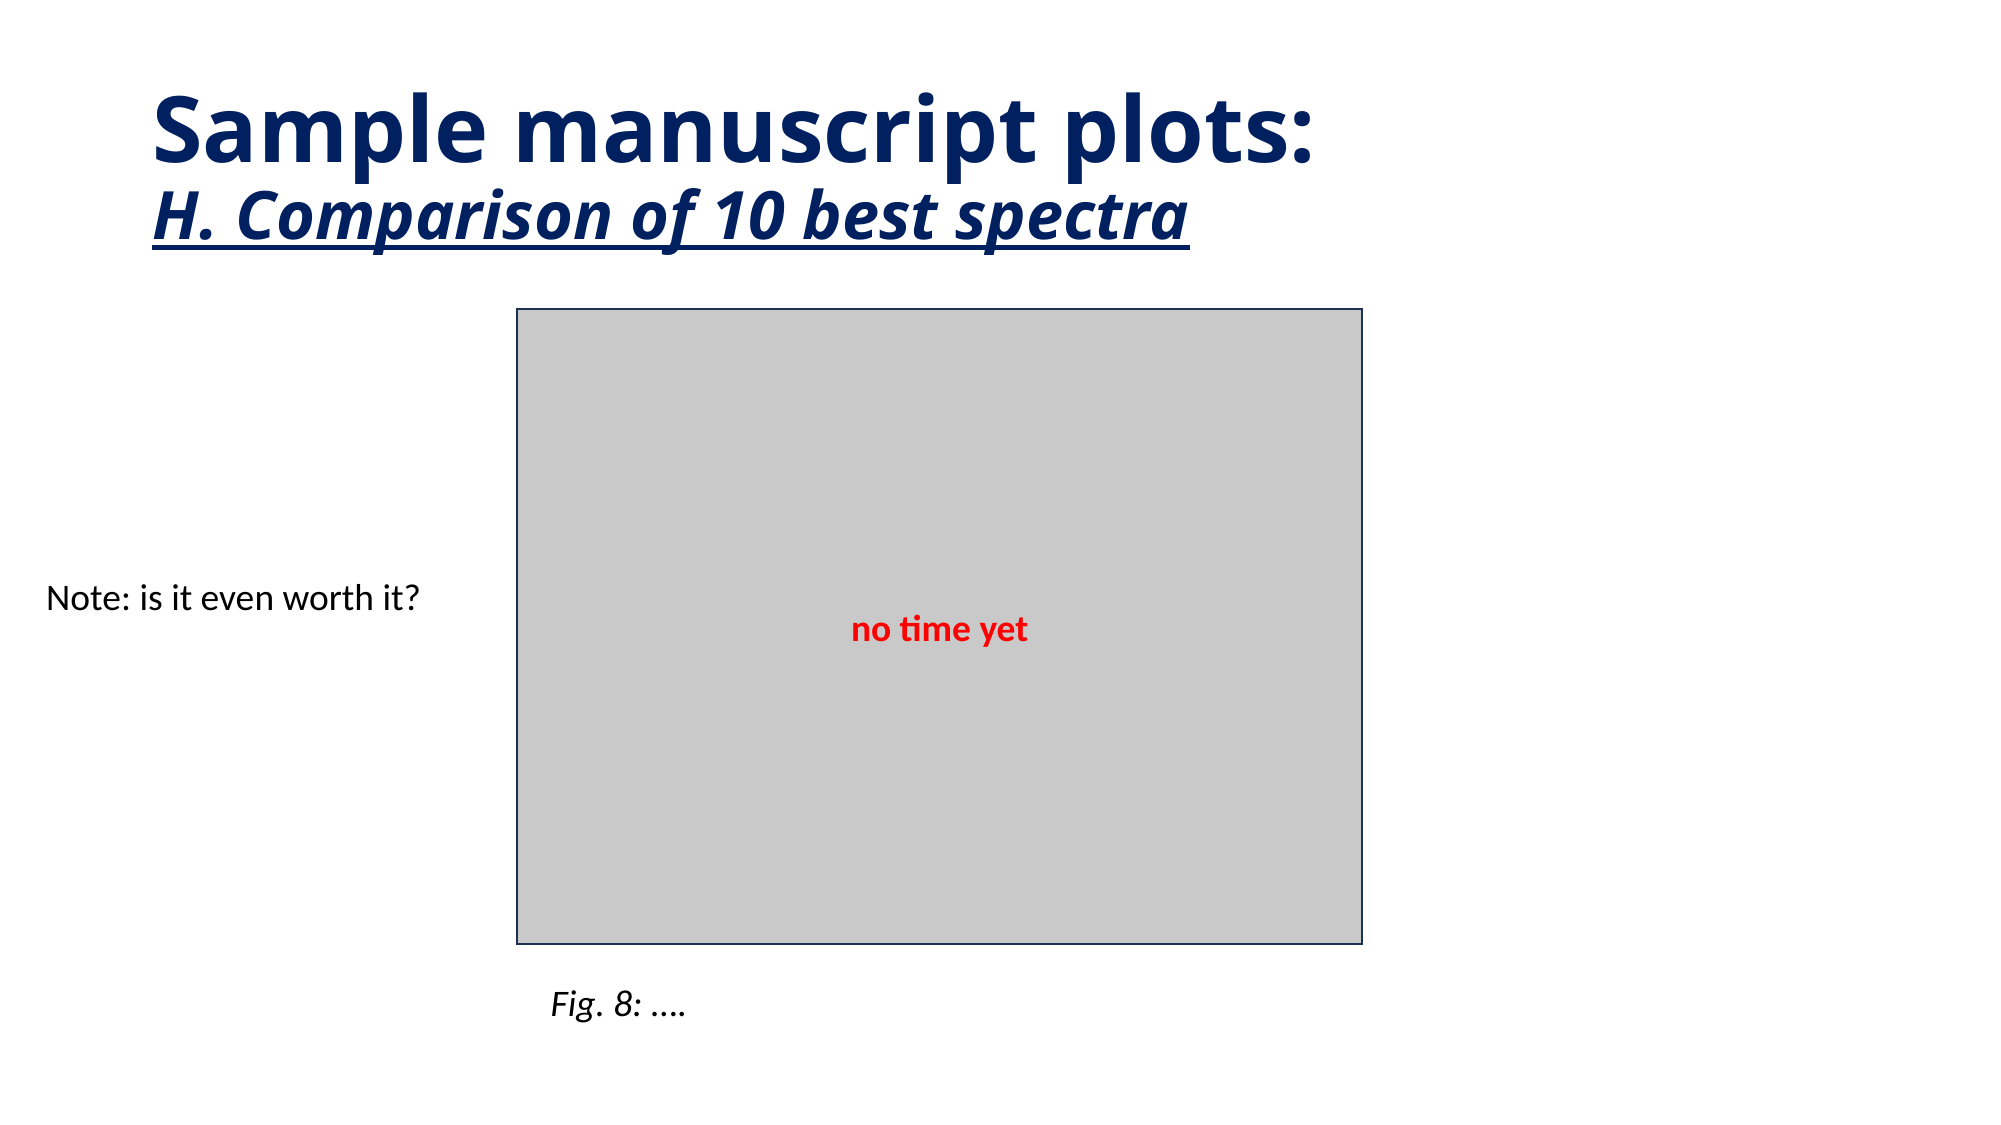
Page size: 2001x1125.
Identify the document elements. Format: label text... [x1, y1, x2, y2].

text_box Note: is it even worth it? [31, 565, 437, 626]
text_box no time yet [516, 308, 1363, 945]
title Sample manuscript plots: H. Comparison of 10 best spectra [137, 59, 1863, 278]
text_box Fig. 8: …. [535, 971, 1417, 1032]
